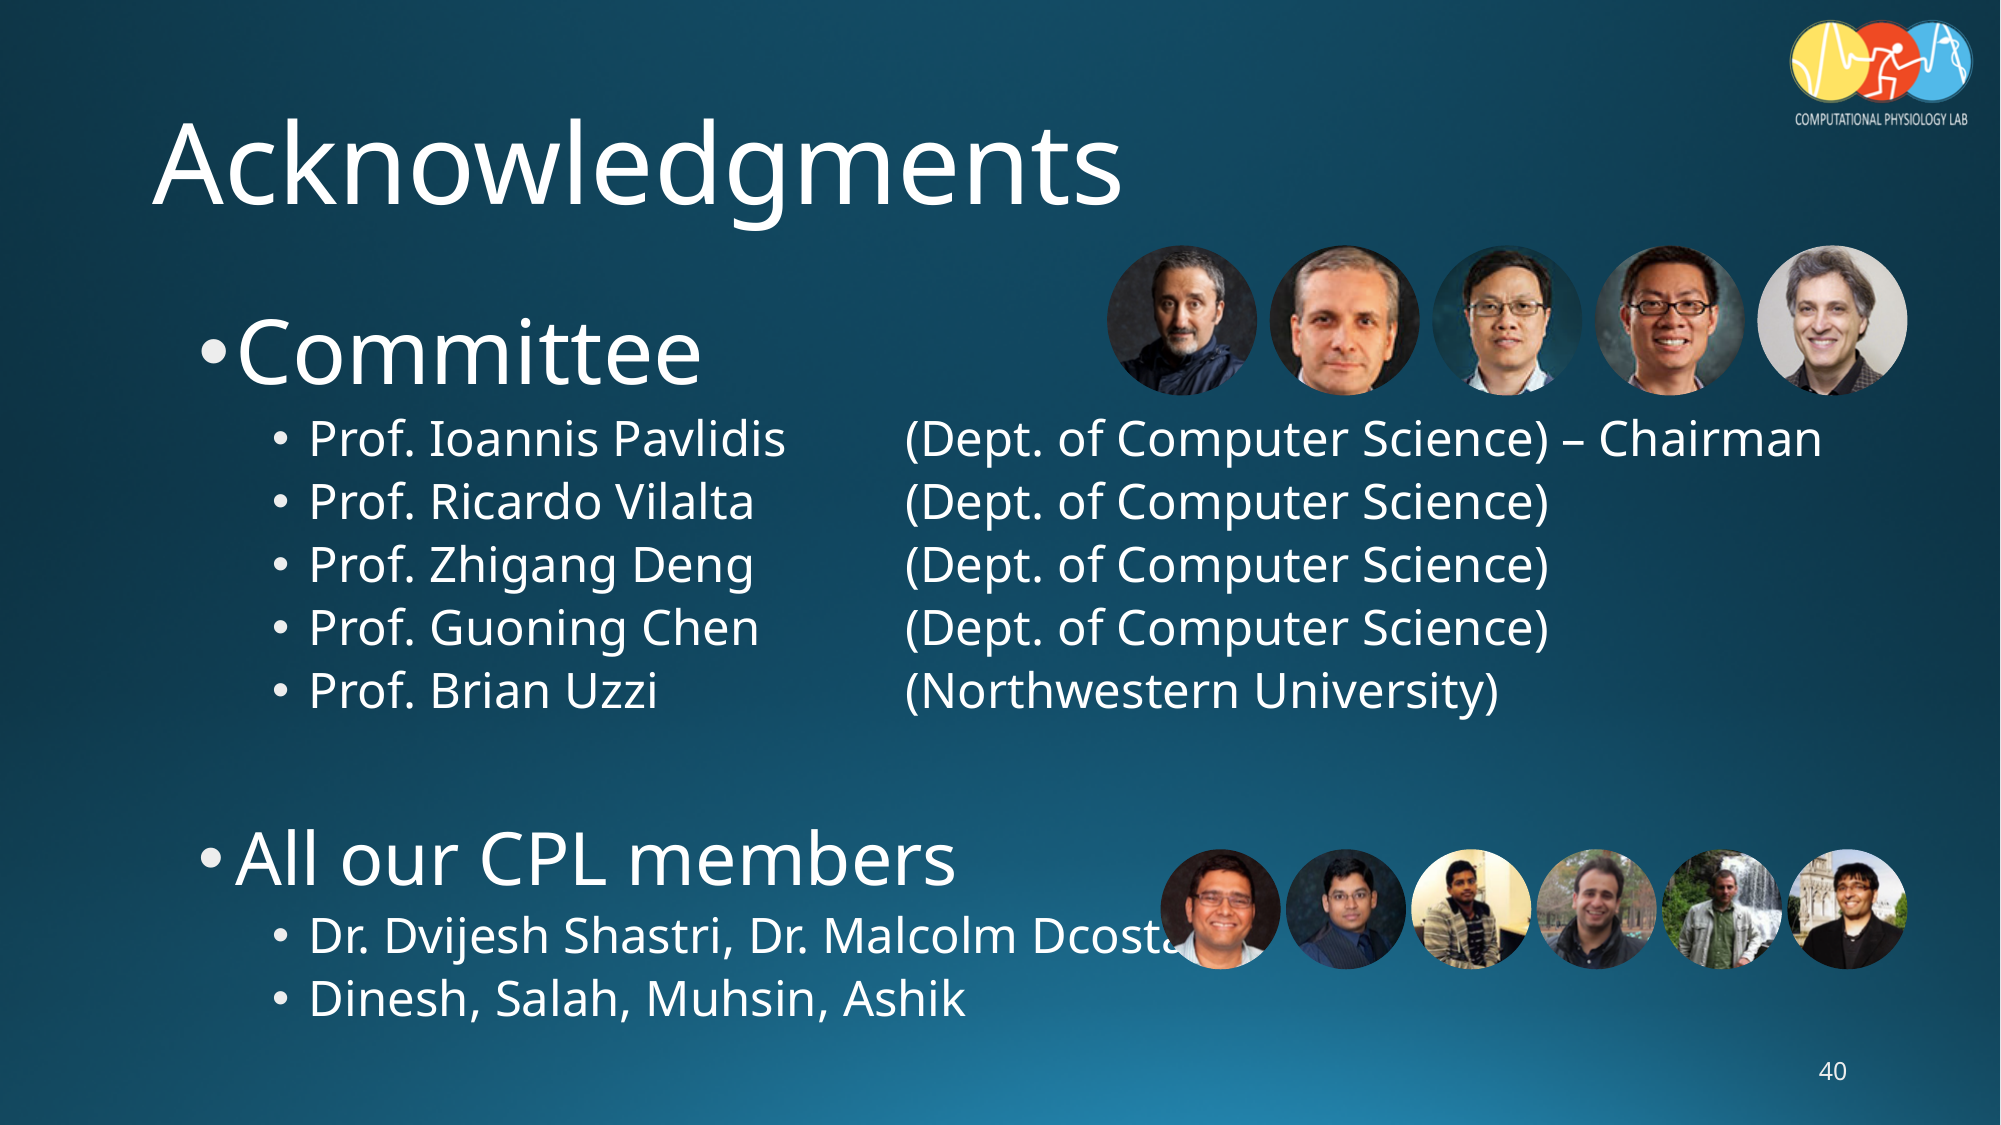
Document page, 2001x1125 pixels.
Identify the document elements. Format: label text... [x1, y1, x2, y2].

picture [0, 0, 2001, 1125]
list Committee Prof. Ioannis Pavlidis (Dept. of Computer Science) – Chairman Prof. Ricardo Vilalta (Dept. of Computer Science) Prof. Zhigang Deng (Dept. of Computer Science) Prof. Guoning Chen (Dept. of Computer Science) Prof. Brian Uzzi (Northwestern University) All our CPL members Dr. Dvijesh Shastri, Dr. Malcolm Dcosta Dinesh, Salah, Muhsin, Ashik [183, 299, 1863, 1075]
slide_number 40 [1412, 1042, 1863, 1103]
title Acknowledgments [137, 59, 1863, 278]
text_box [1160, 849, 1908, 970]
